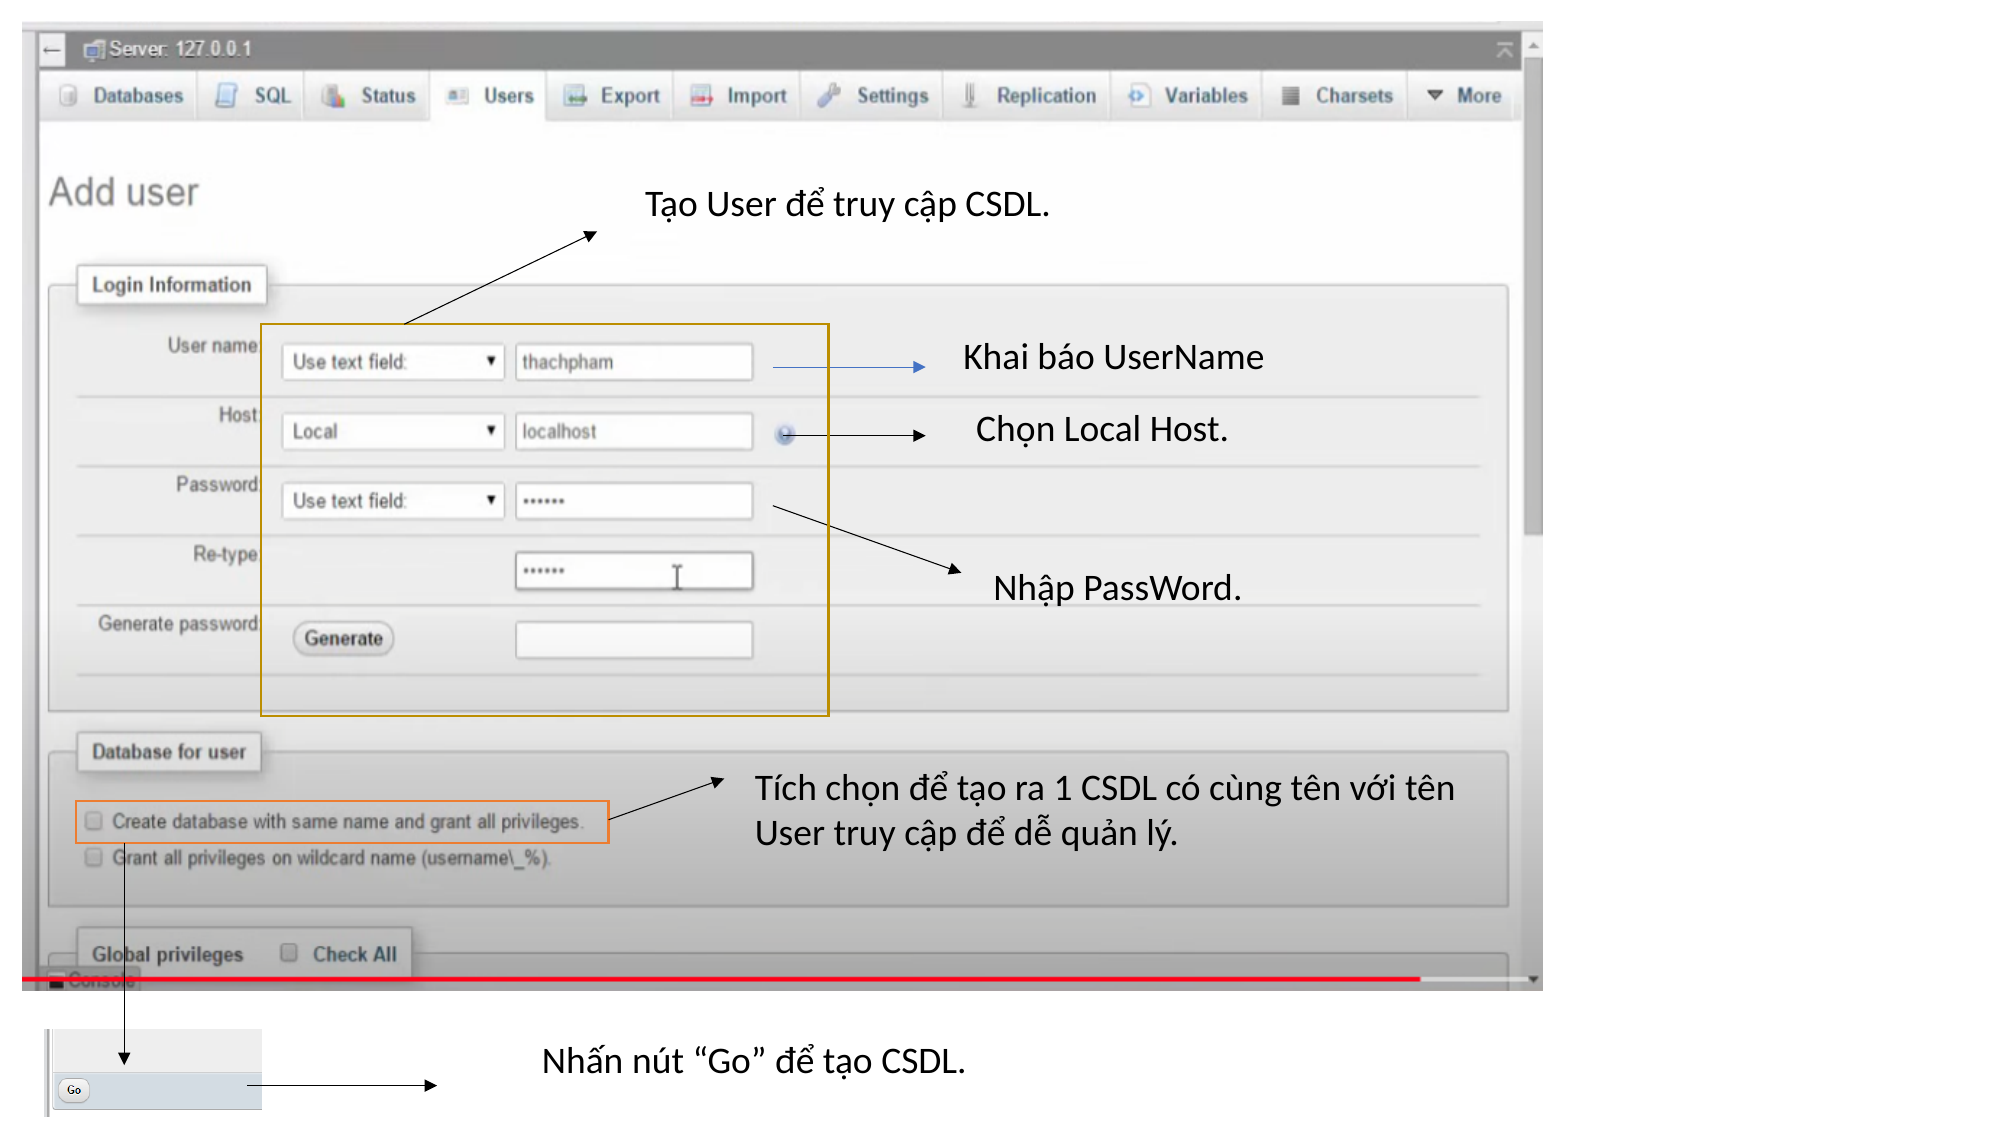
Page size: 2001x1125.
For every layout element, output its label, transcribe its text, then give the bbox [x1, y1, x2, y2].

picture [22, 21, 1543, 991]
picture [44, 1029, 262, 1117]
text_box Nhấn nút “Go” để tạo CSDL. [527, 1029, 1736, 1089]
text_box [772, 505, 962, 573]
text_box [404, 231, 598, 325]
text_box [608, 778, 725, 820]
